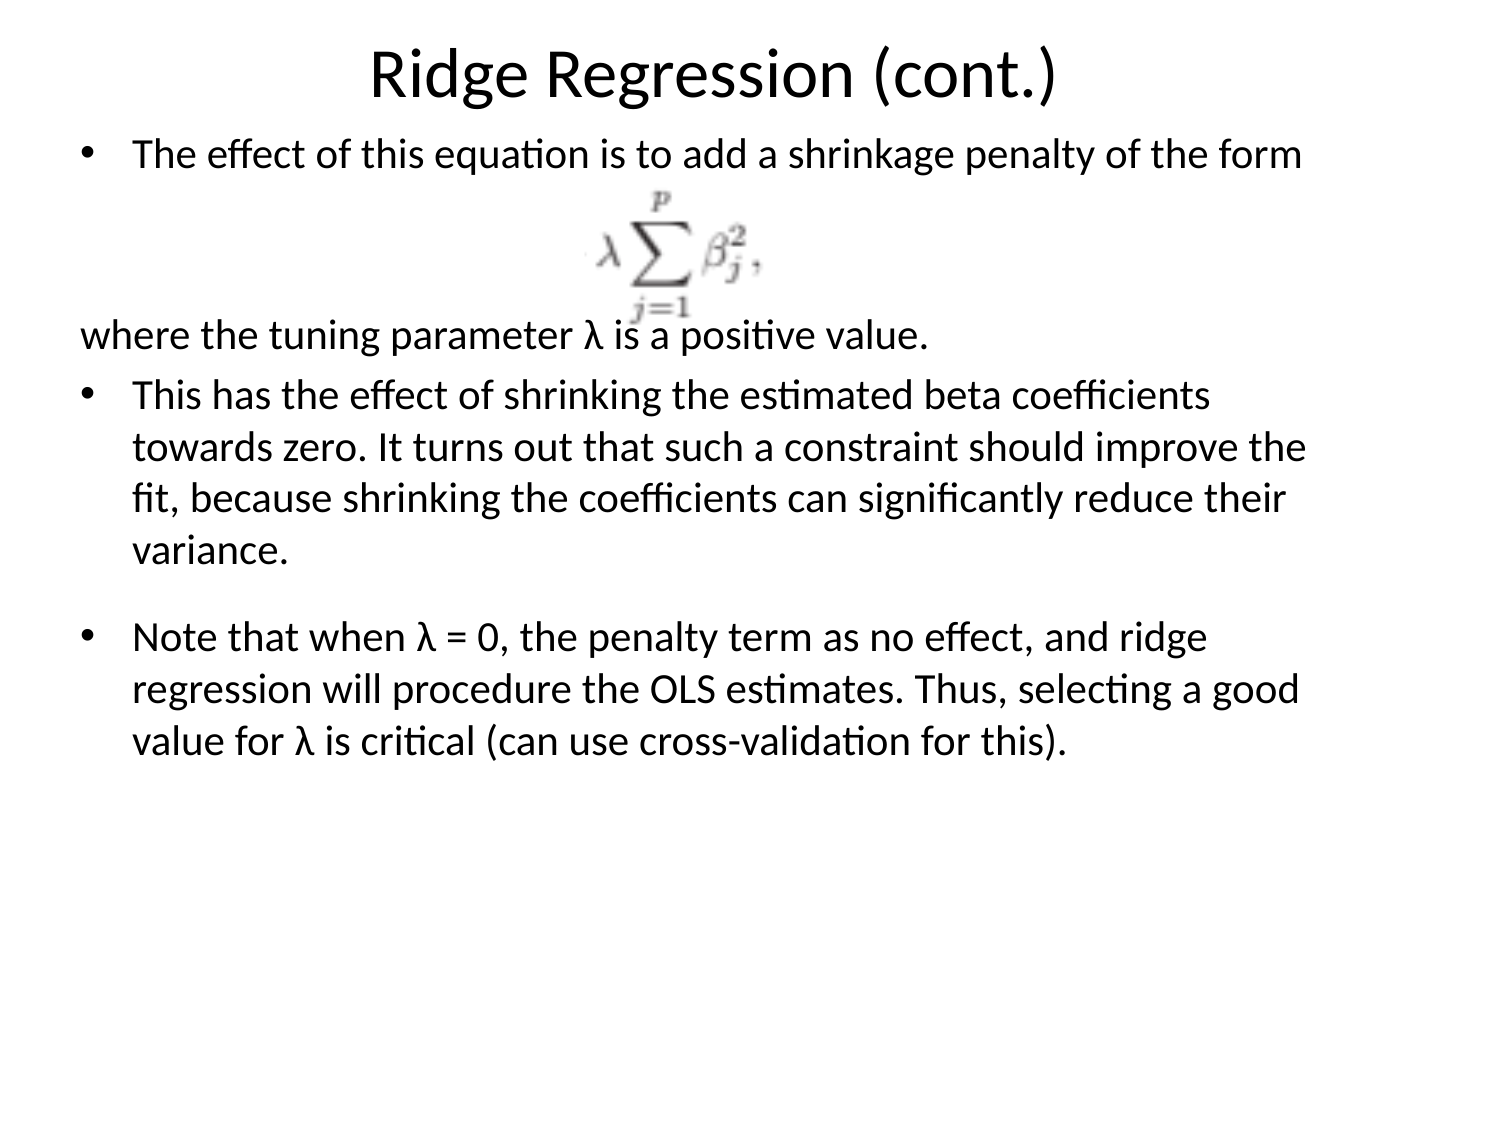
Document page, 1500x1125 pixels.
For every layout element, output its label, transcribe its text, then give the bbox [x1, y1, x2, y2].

list The effect of this equation is to add a shrinkage penalty of the form where the tuning parameter λ is a positive value. This has the effect of shrinking the estimated beta coefficients towards zero. It turns out that such a constraint should improve the fit, because shrinking the coefficients can significantly reduce their variance. Note that when λ = 0, the penalty term as no effect, and ridge regression will procedure the OLS estimates. Thus, selecting a good value for λ is critical (can use cross-validation for this). [64, 120, 1327, 780]
title Ridge Regression (cont.) [64, 19, 1365, 120]
picture [584, 179, 778, 342]
